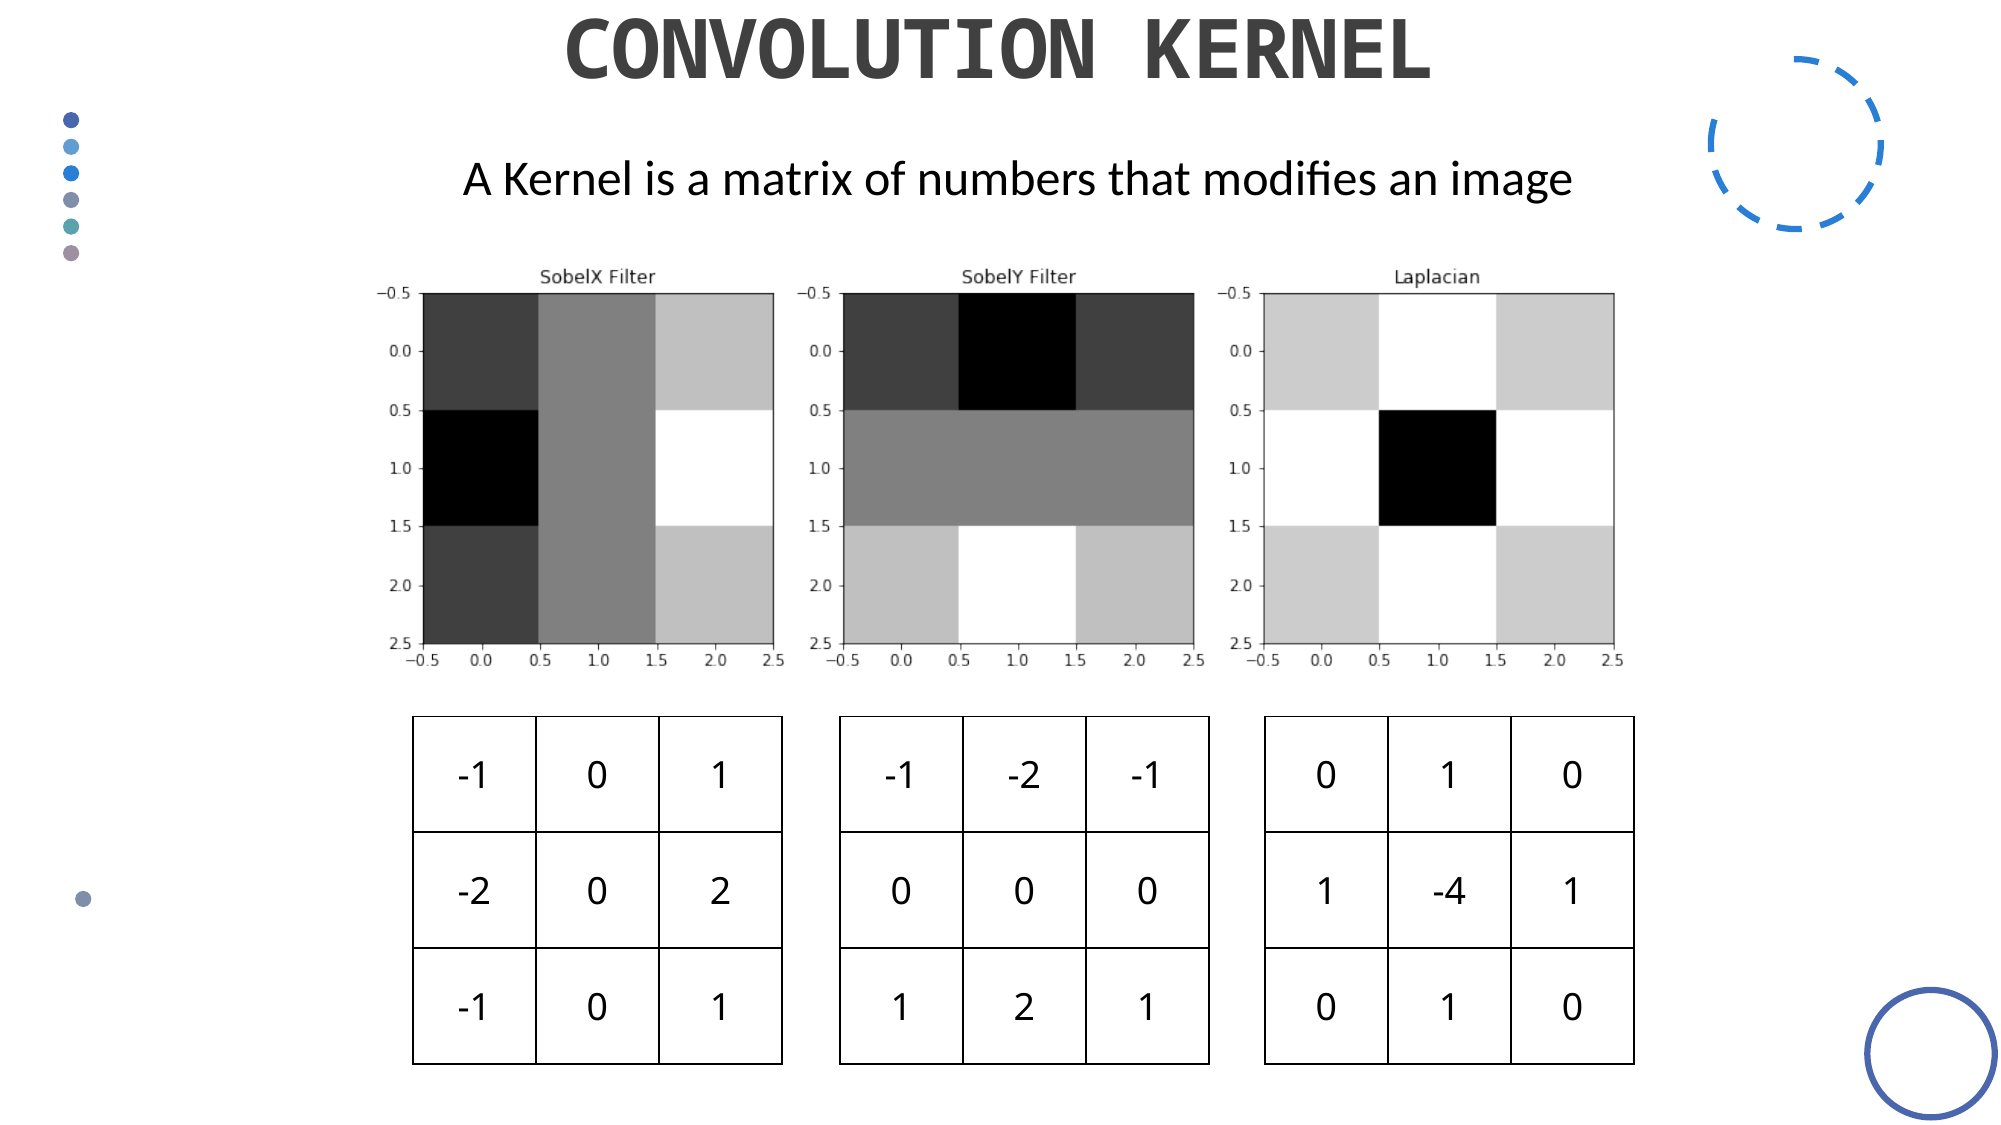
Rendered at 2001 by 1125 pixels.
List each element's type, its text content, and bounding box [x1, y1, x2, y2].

table_cell 1 [1266, 833, 1387, 947]
table_cell 0 [964, 833, 1085, 947]
table_header 0 [1266, 717, 1387, 831]
picture [365, 258, 1635, 681]
table_cell 1 [1389, 949, 1510, 1063]
table_cell 1 [841, 949, 962, 1063]
table_cell -2 [414, 833, 535, 947]
table_header 0 [537, 717, 658, 831]
table_cell 0 [1512, 949, 1633, 1063]
table_header 0 [1512, 717, 1633, 831]
table_header -1 [841, 717, 962, 831]
table_cell 1 [1512, 833, 1633, 947]
table_header -1 [1087, 717, 1208, 831]
table_cell 1 [660, 949, 781, 1063]
text_box A Kernel is a matrix of numbers that modifies an image [447, 117, 1609, 223]
table_cell 2 [660, 833, 781, 947]
table_header 1 [660, 717, 781, 831]
table_cell 0 [537, 833, 658, 947]
table_header -1 [414, 717, 535, 831]
table_cell -1 [414, 949, 535, 1063]
table_cell 2 [964, 949, 1085, 1063]
title Convolution kernel [218, 0, 1782, 105]
table_header -2 [964, 717, 1085, 831]
table_cell 0 [1087, 833, 1208, 947]
table_cell 0 [537, 949, 658, 1063]
table_cell 1 [1087, 949, 1208, 1063]
table_header 1 [1389, 717, 1510, 831]
table_cell -4 [1389, 833, 1510, 947]
table_cell 0 [841, 833, 962, 947]
table_cell 0 [1266, 949, 1387, 1063]
